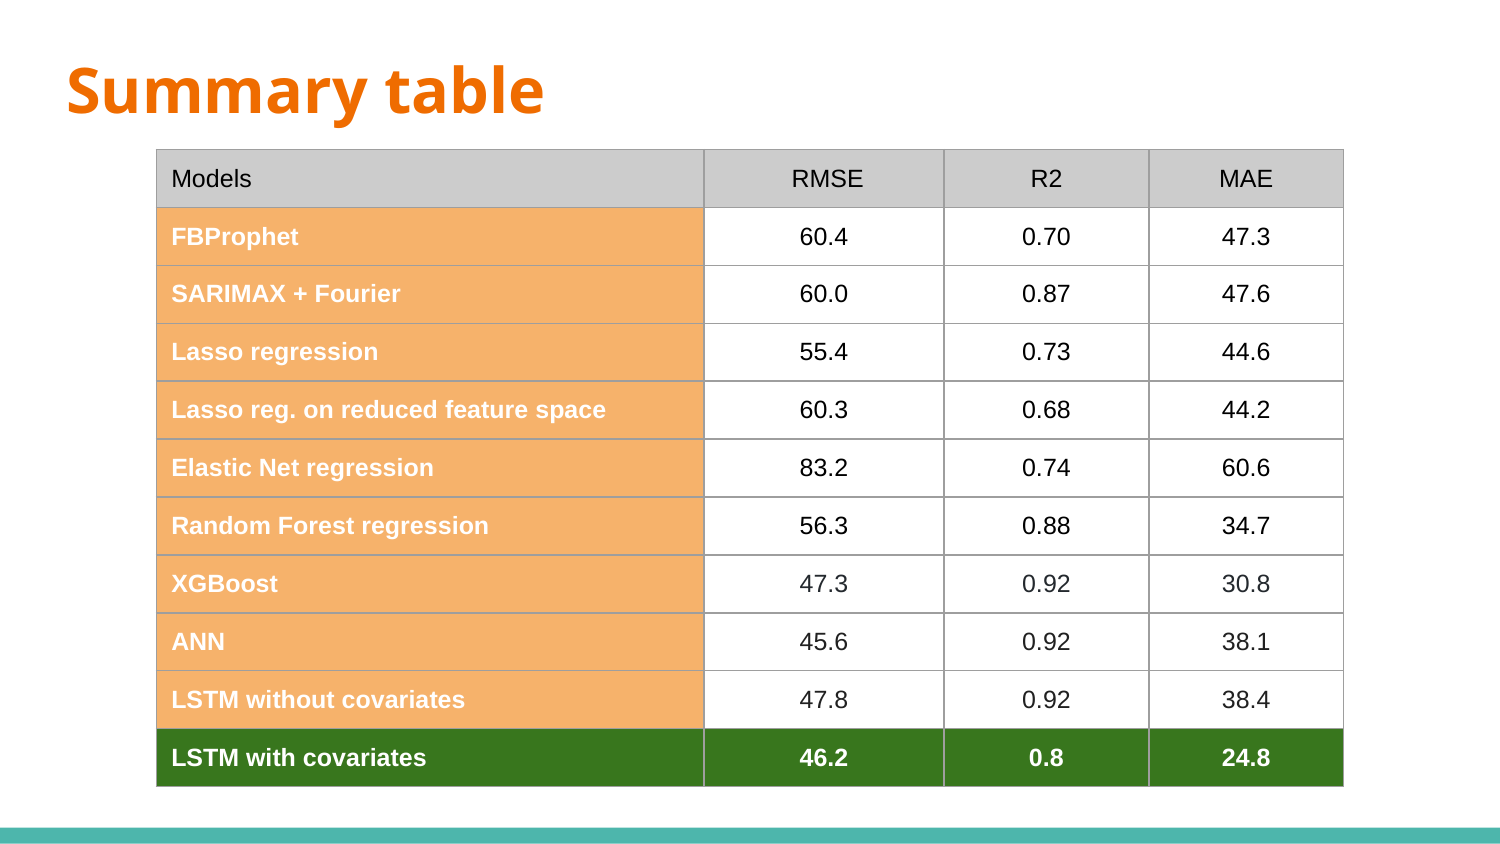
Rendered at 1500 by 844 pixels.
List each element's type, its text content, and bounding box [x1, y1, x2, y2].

table_cell 56.3 [705, 498, 943, 554]
table_cell 83.2 [705, 440, 943, 496]
table_cell 44.2 [1150, 382, 1343, 438]
table_cell 30.8 [1150, 556, 1343, 612]
table_cell 24.8 [1150, 729, 1343, 786]
table_cell 0.70 [945, 208, 1148, 265]
title Summary table [51, 31, 1449, 148]
table_cell 38.4 [1150, 671, 1343, 728]
table_cell 34.7 [1150, 498, 1343, 554]
table_cell 0.87 [945, 266, 1148, 323]
table_cell XGBoost [157, 556, 703, 612]
table_cell 47.6 [1150, 266, 1343, 323]
table_header MAE [1150, 150, 1343, 207]
table_cell LSTM with covariates [157, 729, 703, 786]
table_cell 47.3 [1150, 208, 1343, 265]
table_cell 60.4 [705, 208, 943, 265]
table_cell 60.0 [705, 266, 943, 323]
table_cell 60.6 [1150, 440, 1343, 496]
table_cell 0.68 [945, 382, 1148, 438]
table_cell Random Forest regression [157, 498, 703, 554]
table_cell 47.3 [705, 556, 943, 612]
table_cell 0.92 [945, 556, 1148, 612]
table_cell Lasso regression [157, 324, 703, 380]
table_cell 0.8 [945, 729, 1148, 786]
table_cell ANN [157, 614, 703, 670]
table_cell 0.74 [945, 440, 1148, 496]
table_cell 45.6 [705, 614, 943, 670]
table_cell 0.92 [945, 671, 1148, 728]
table_header RMSE [705, 150, 943, 207]
table_cell SARIMAX + Fourier [157, 266, 703, 323]
table_cell 0.92 [945, 614, 1148, 670]
table_cell 44.6 [1150, 324, 1343, 380]
table_cell 38.1 [1150, 614, 1343, 670]
table_header R2 [945, 150, 1148, 207]
table_cell LSTM without covariates [157, 671, 703, 728]
table_cell 60.3 [705, 382, 943, 438]
table_cell 47.8 [705, 671, 943, 728]
table_cell 55.4 [705, 324, 943, 380]
table_cell FBProphet [157, 208, 703, 265]
table_cell 0.88 [945, 498, 1148, 554]
table_cell Lasso reg. on reduced feature space [157, 382, 703, 438]
table_cell 46.2 [705, 729, 943, 786]
table_cell Elastic Net regression [157, 440, 703, 496]
table_header Models [157, 150, 703, 207]
table_cell 0.73 [945, 324, 1148, 380]
